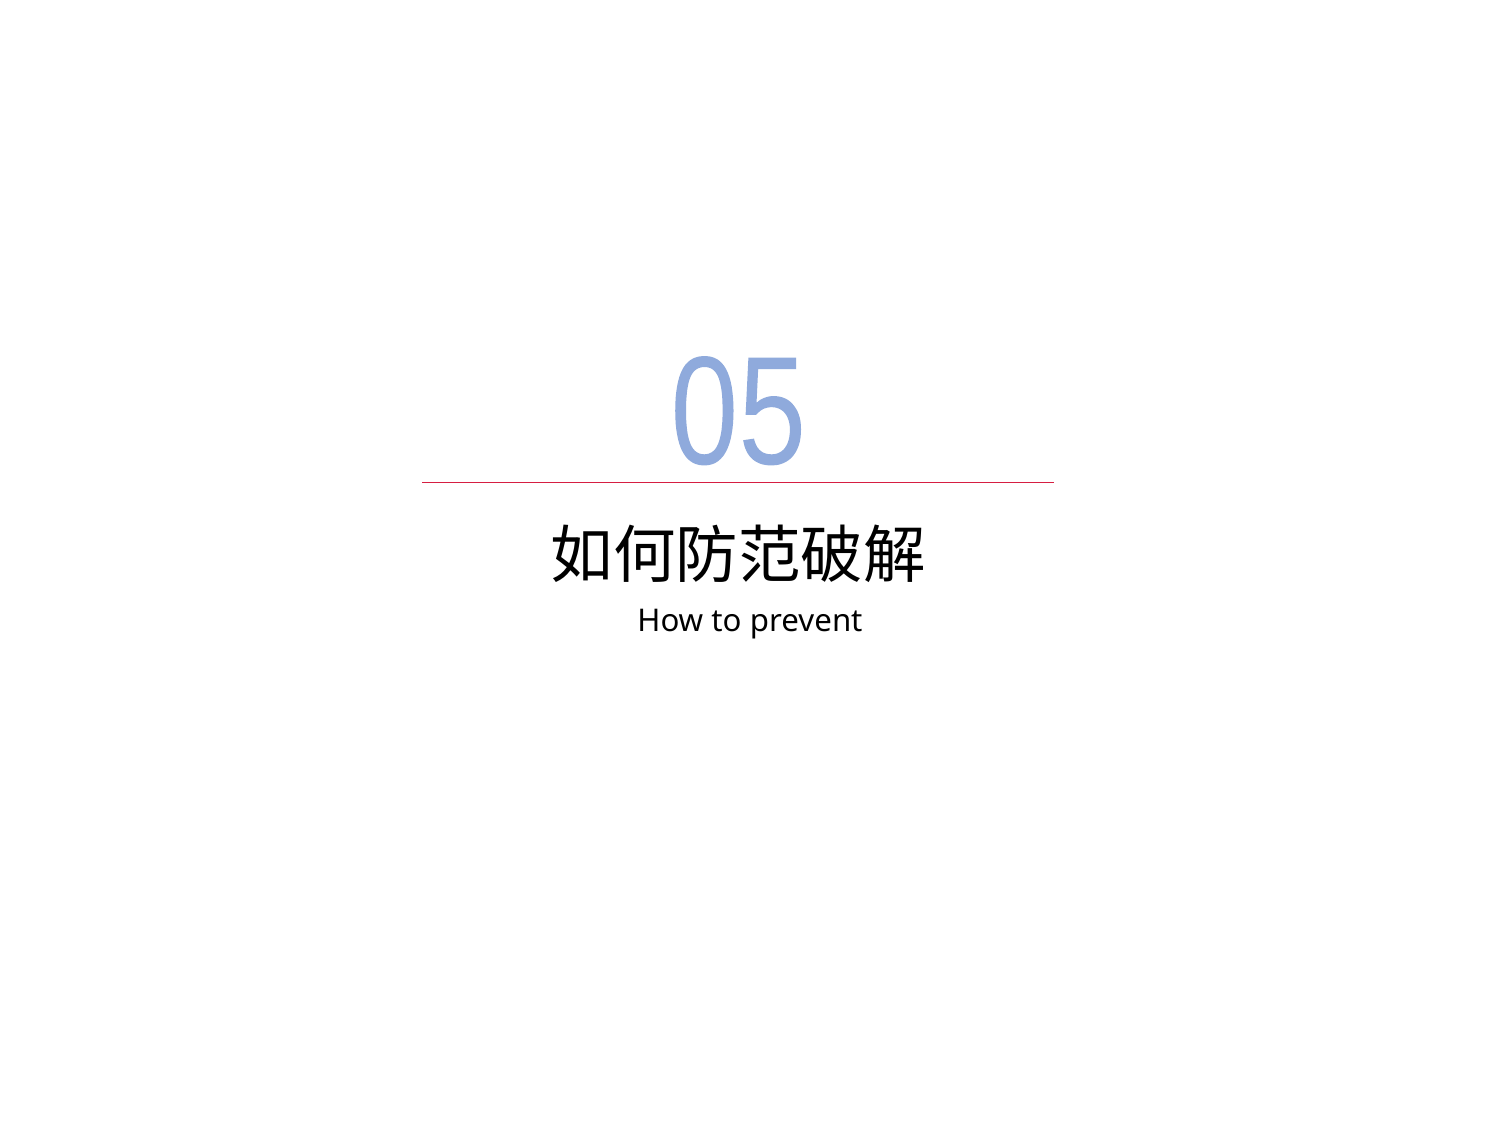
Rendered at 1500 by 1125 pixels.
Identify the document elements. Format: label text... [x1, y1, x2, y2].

text_box How to prevent [529, 598, 971, 642]
title 如何防范破解 [459, 517, 1018, 598]
